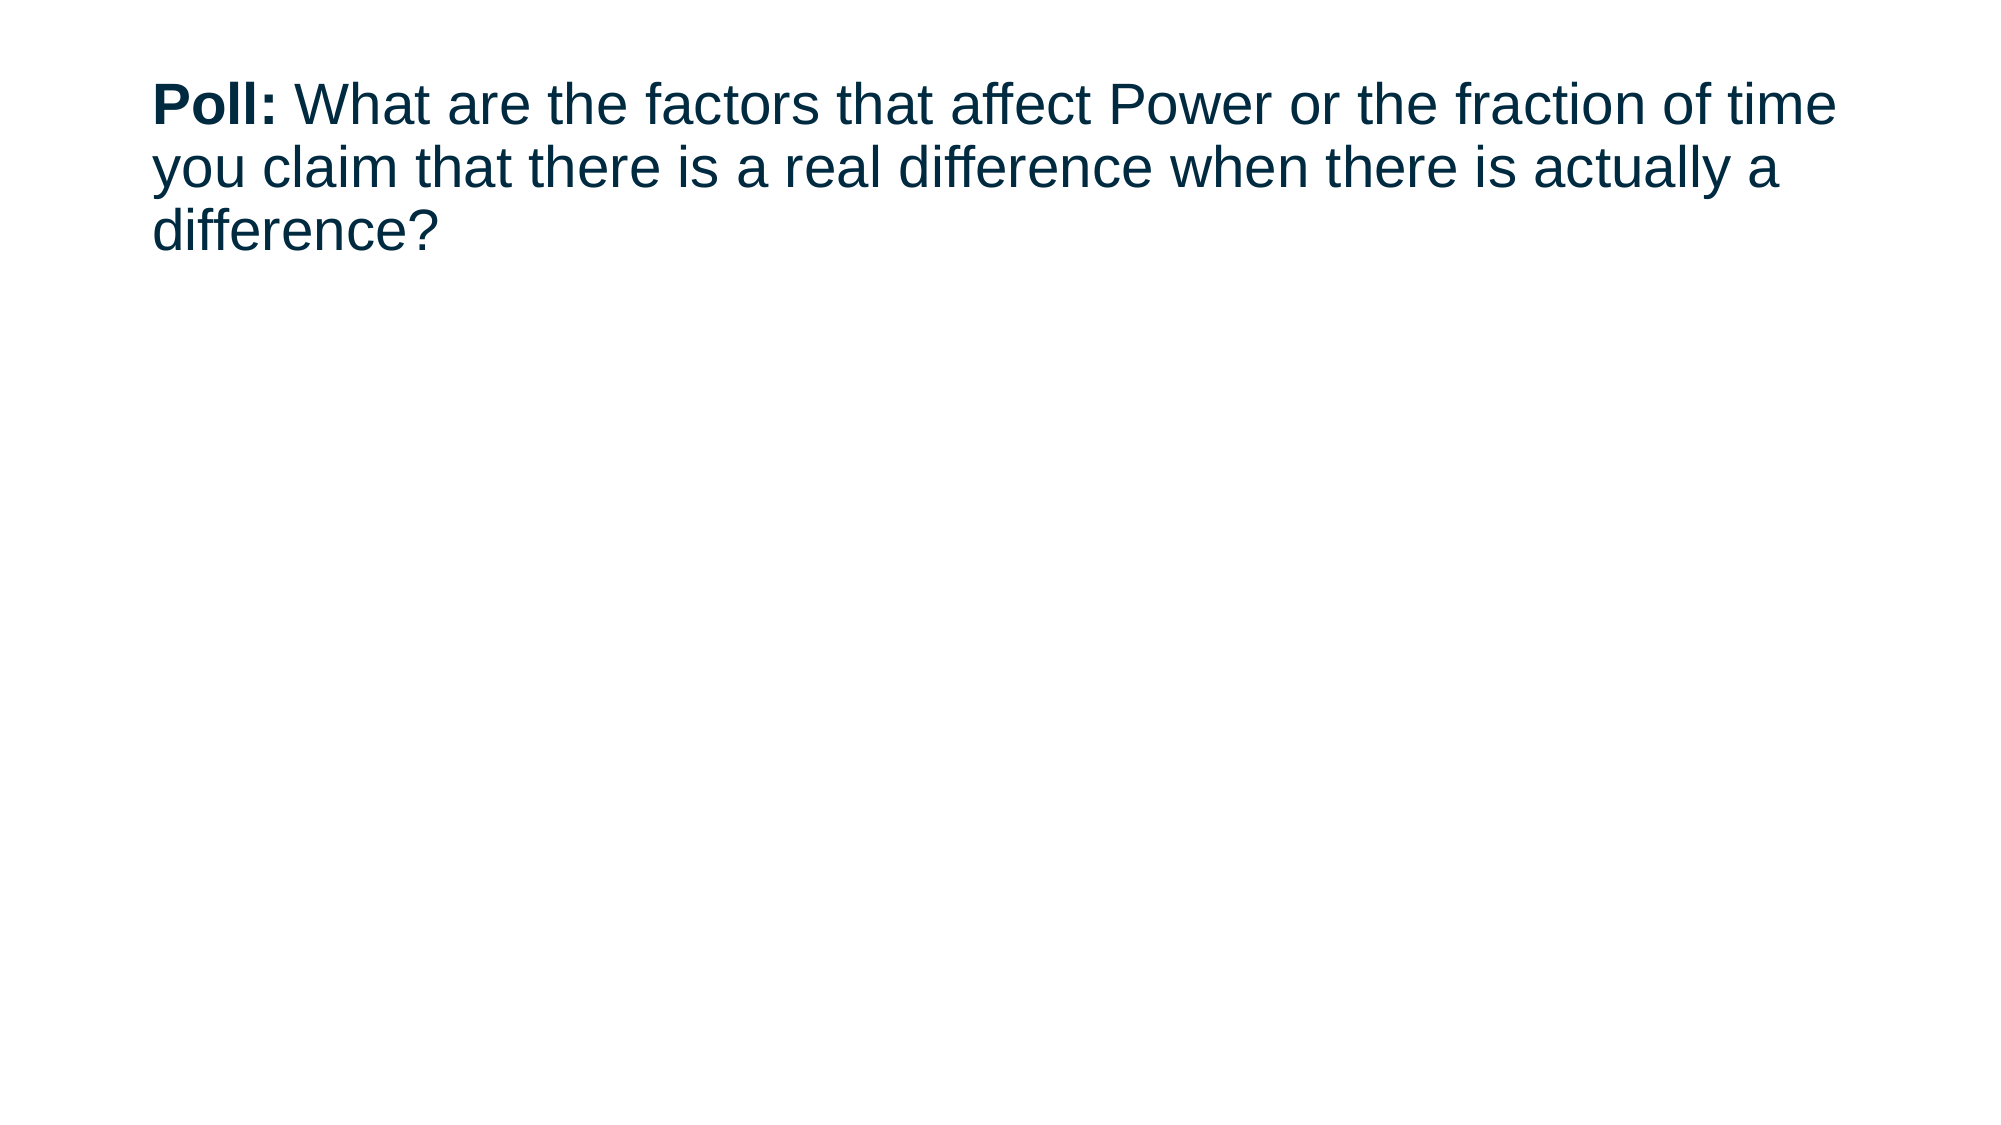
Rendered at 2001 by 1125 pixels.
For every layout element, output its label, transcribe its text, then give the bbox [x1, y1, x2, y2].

title Poll: What are the factors that affect Power or the fraction of time you claim that there is a real difference when there is actually a difference? [137, 59, 1863, 278]
